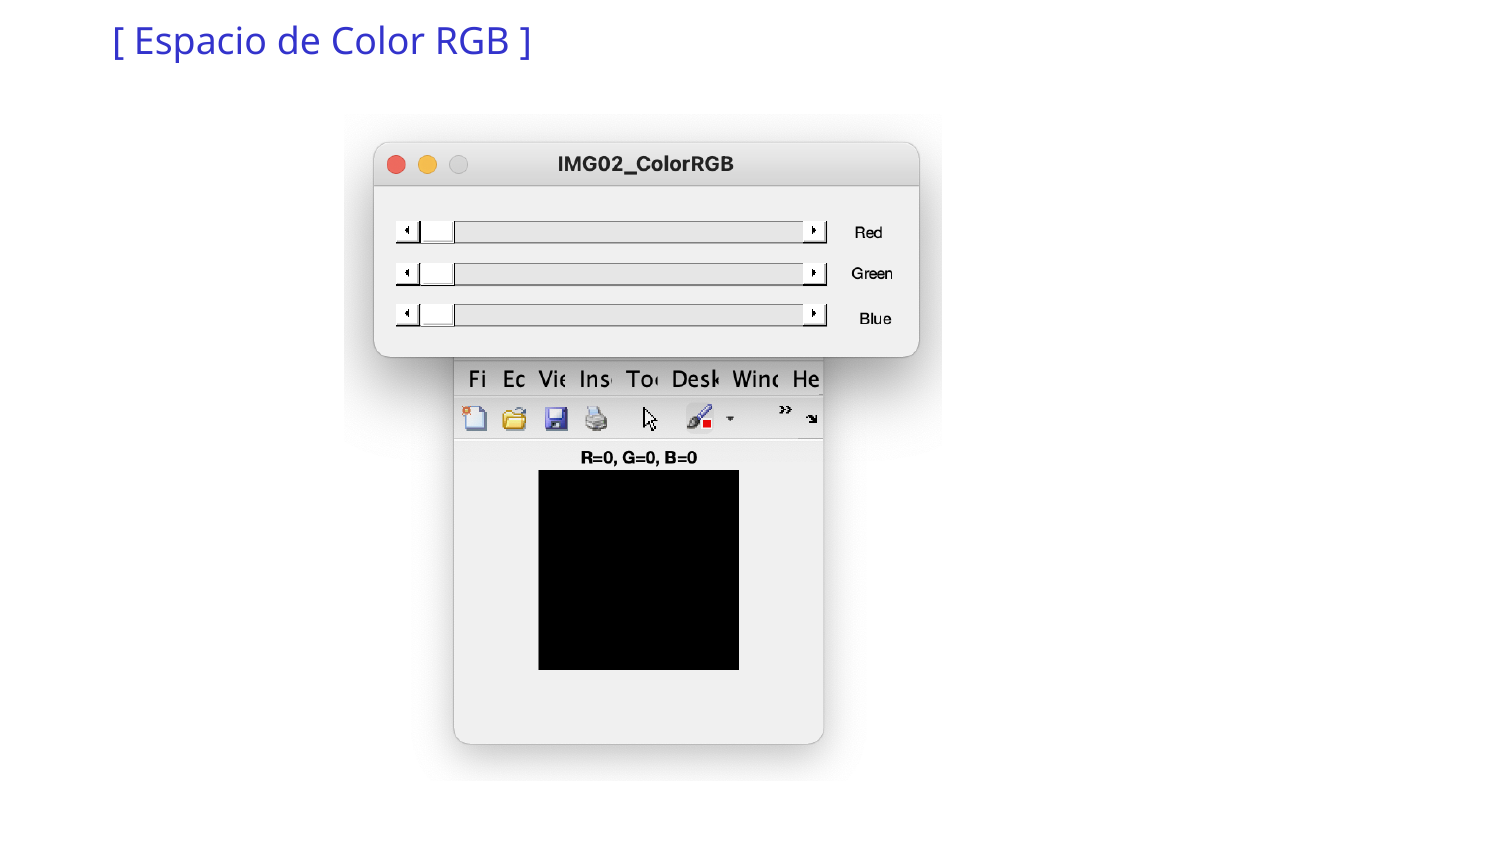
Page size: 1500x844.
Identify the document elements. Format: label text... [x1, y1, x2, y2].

picture [344, 114, 942, 781]
text_box [ Espacio de Color RGB ] [97, 9, 548, 70]
